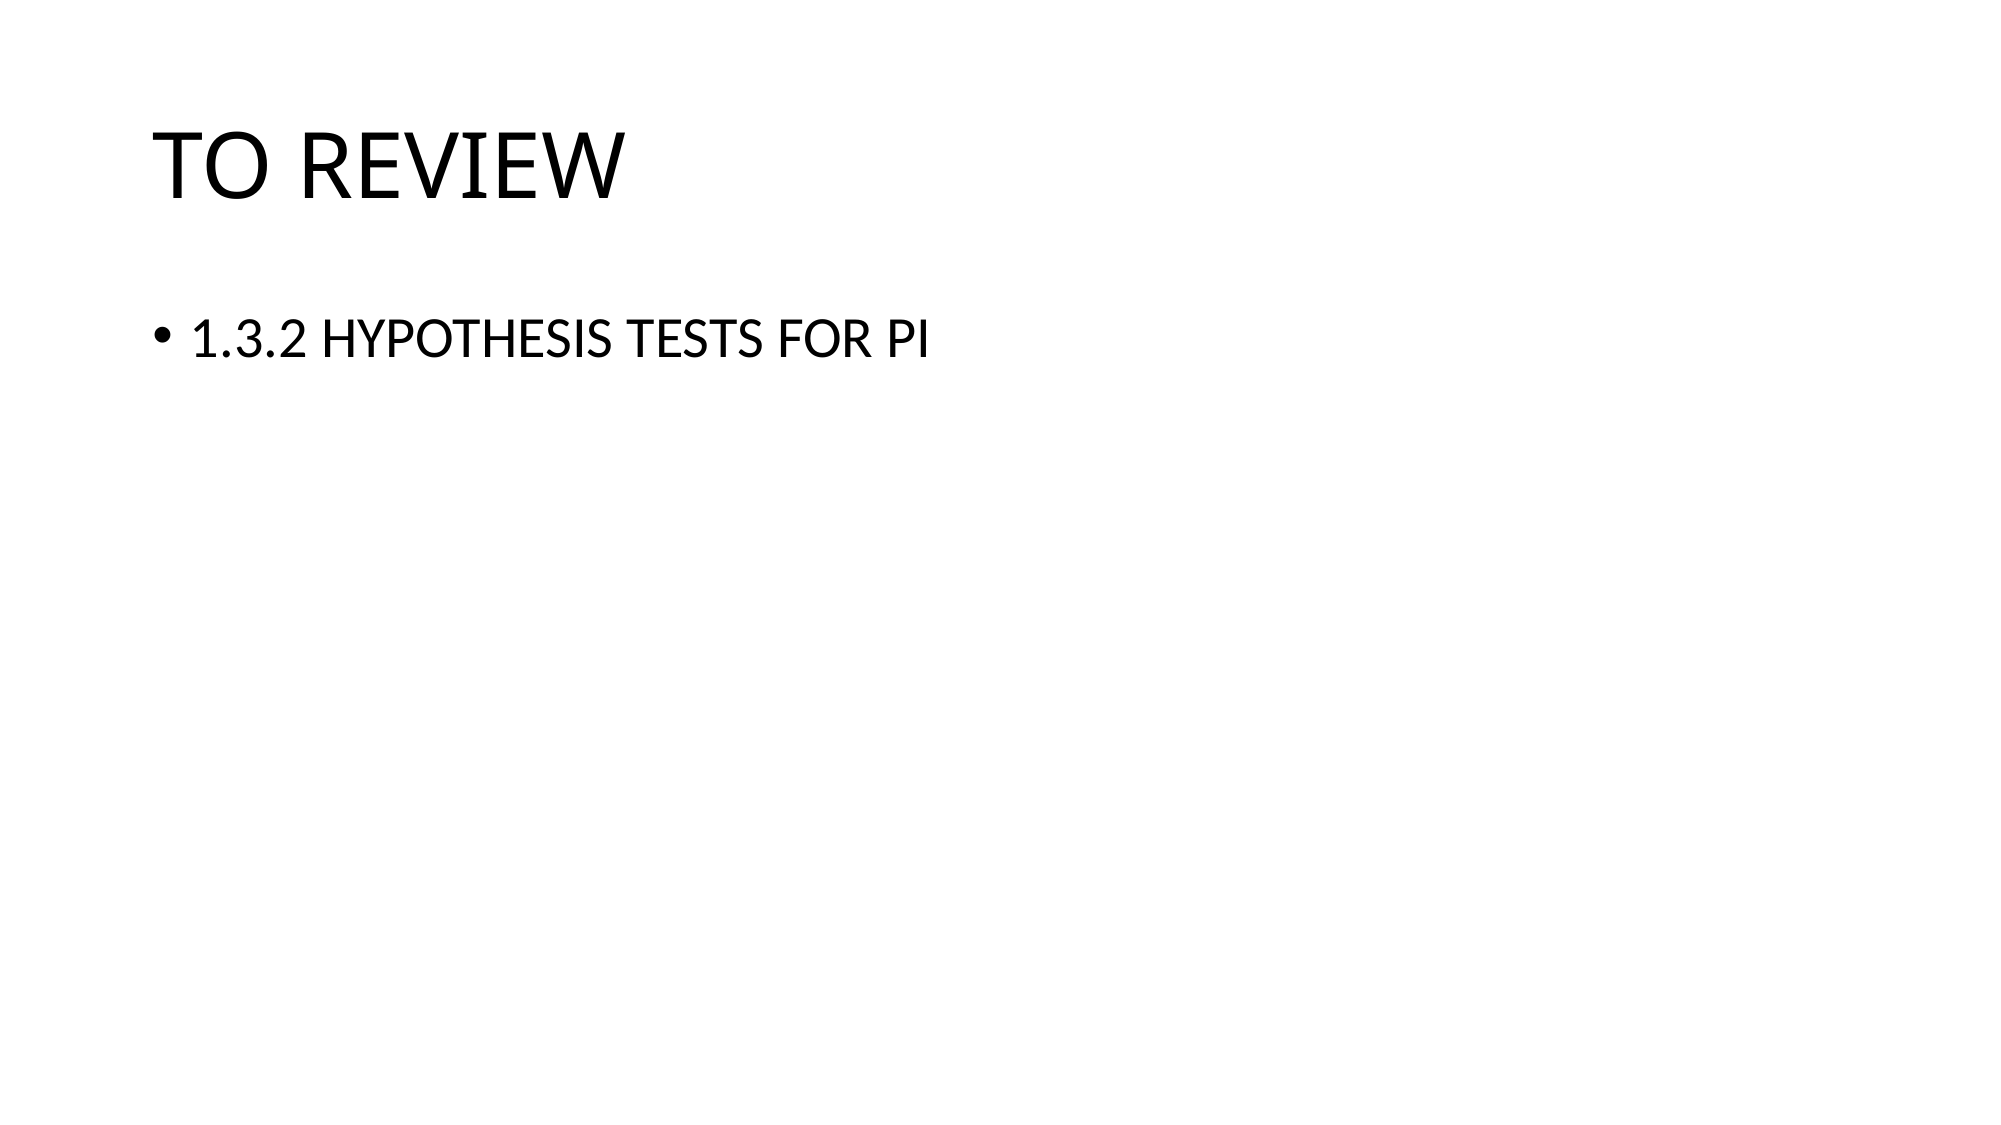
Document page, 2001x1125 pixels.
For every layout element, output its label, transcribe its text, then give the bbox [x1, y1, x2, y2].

list 1.3.2 HYPOTHESIS TESTS FOR PI [137, 299, 1863, 1014]
title TO REVIEW [137, 59, 1863, 278]
